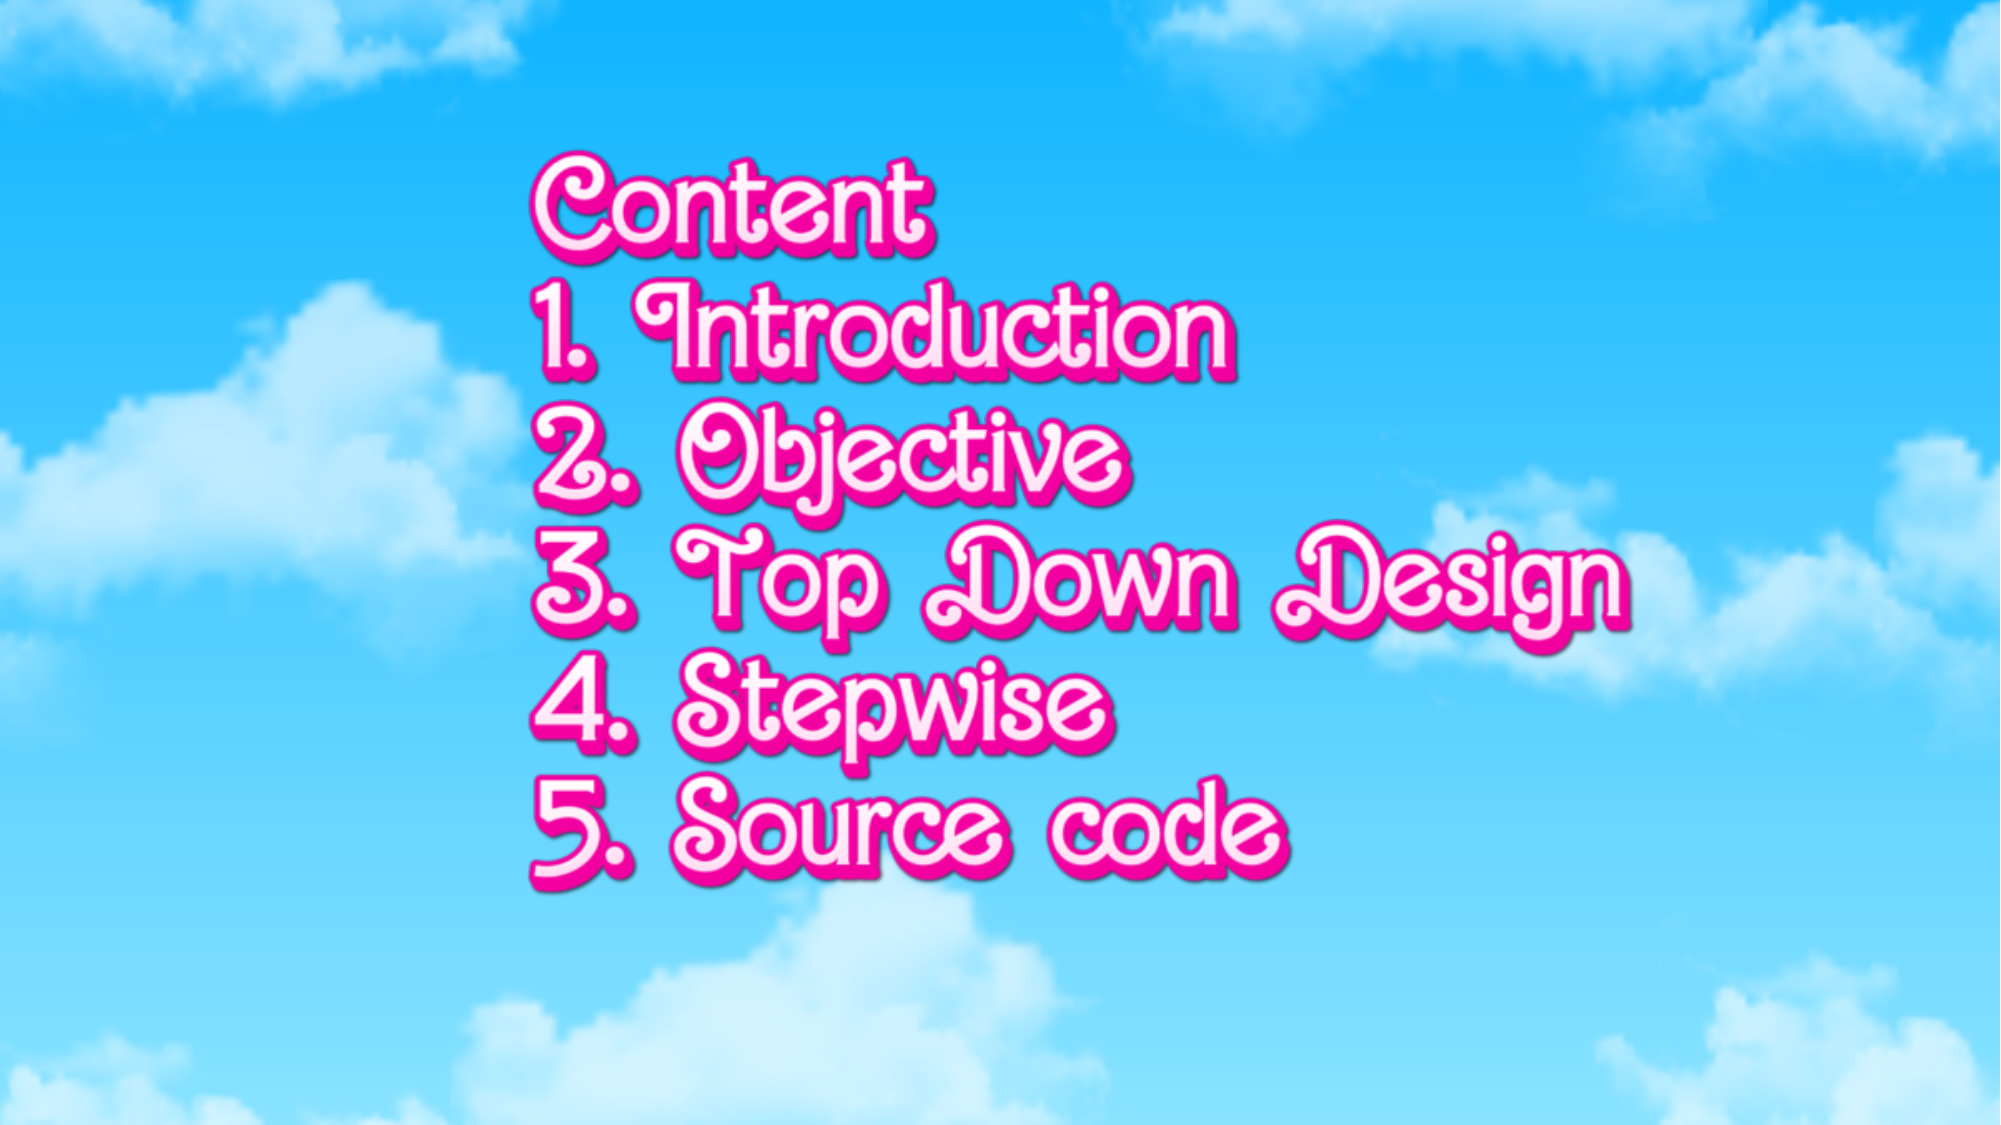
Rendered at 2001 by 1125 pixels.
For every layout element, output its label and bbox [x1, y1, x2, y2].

picture [416, 38, 1747, 1006]
text_box [0, 0, 2000, 1125]
